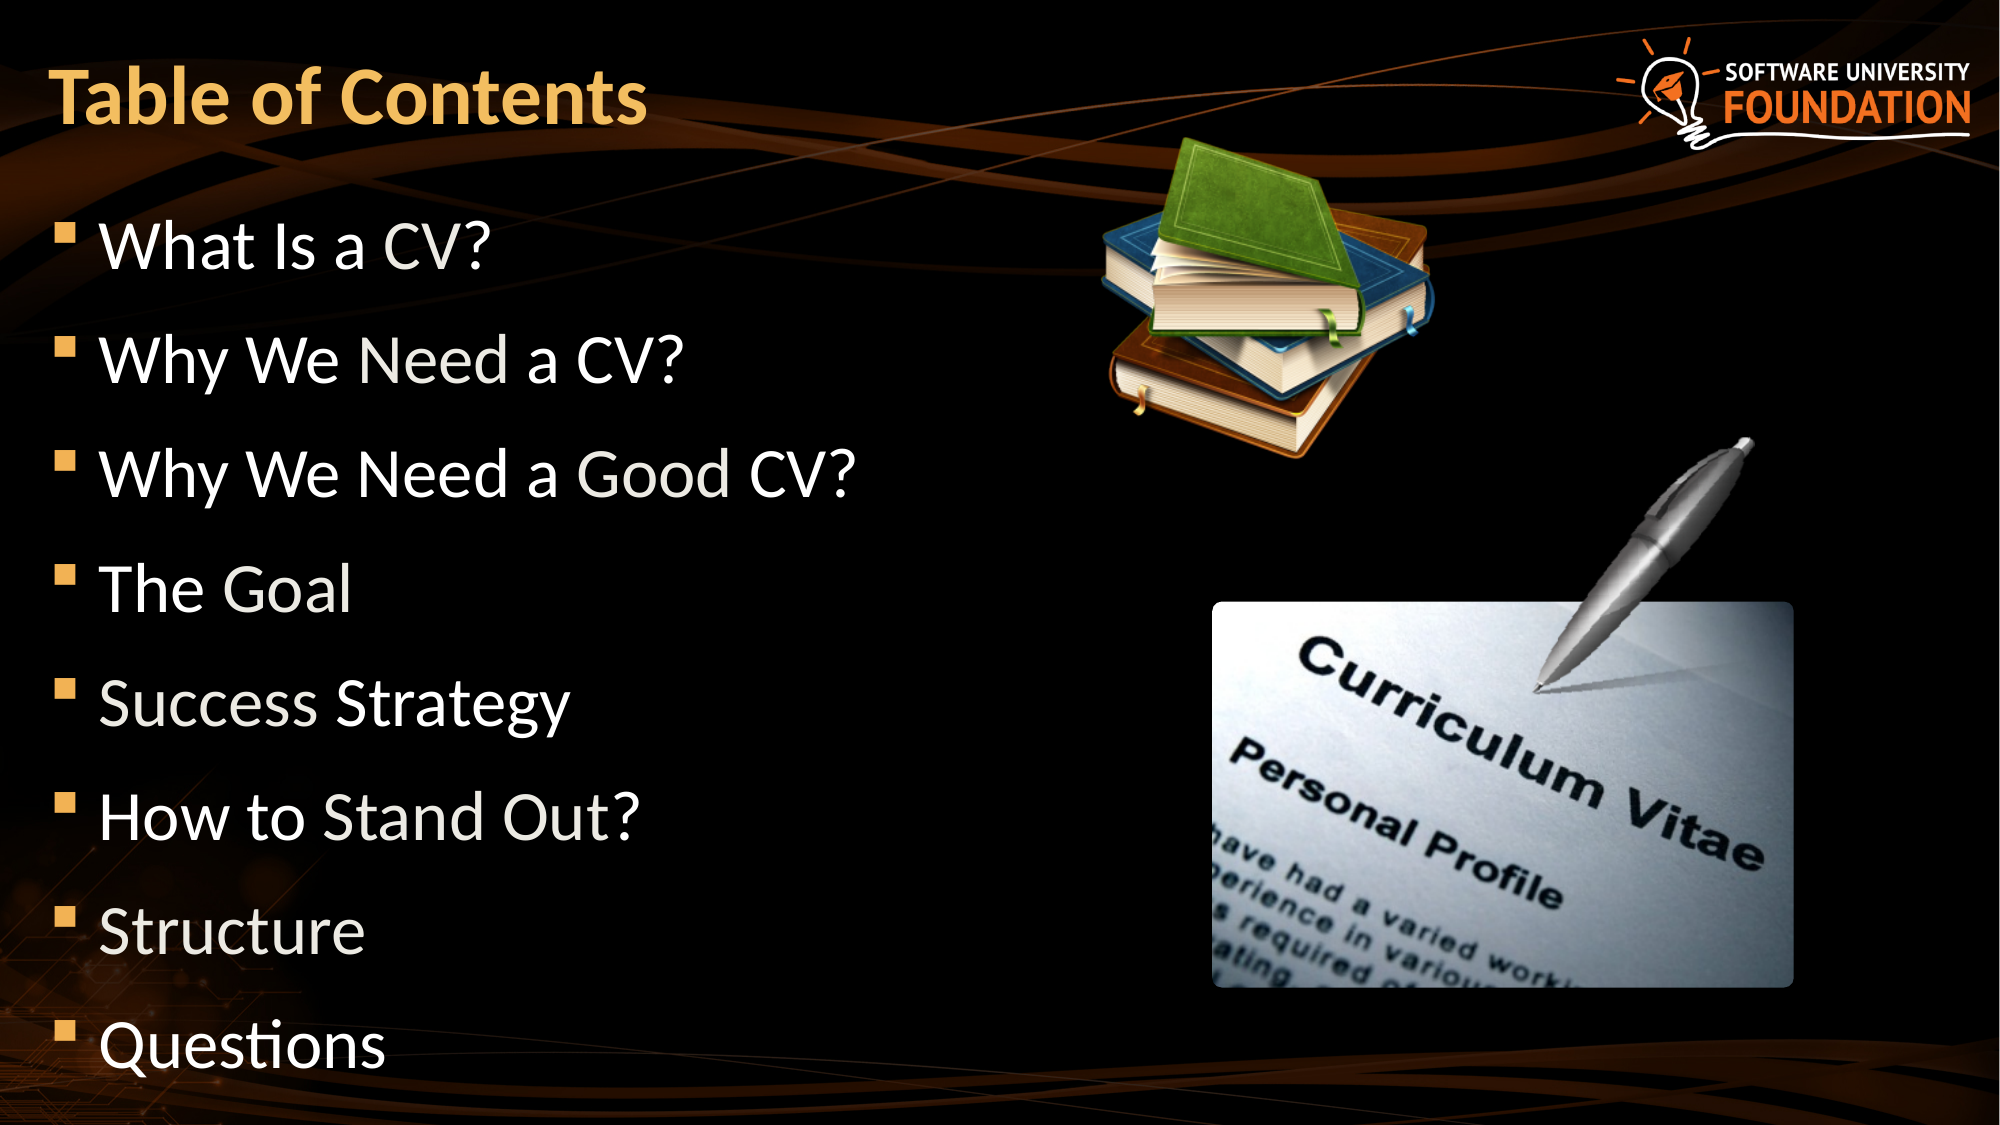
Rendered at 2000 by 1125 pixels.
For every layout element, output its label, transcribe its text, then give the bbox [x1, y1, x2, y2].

picture [0, 0, 2000, 1125]
title Table of Contents [30, 6, 1602, 189]
list What Is a CV? Why We Need a CV? Why We Need a Good CV? The Goal Success Strategy How to Stand Out? Structure Questions [31, 188, 1968, 1103]
